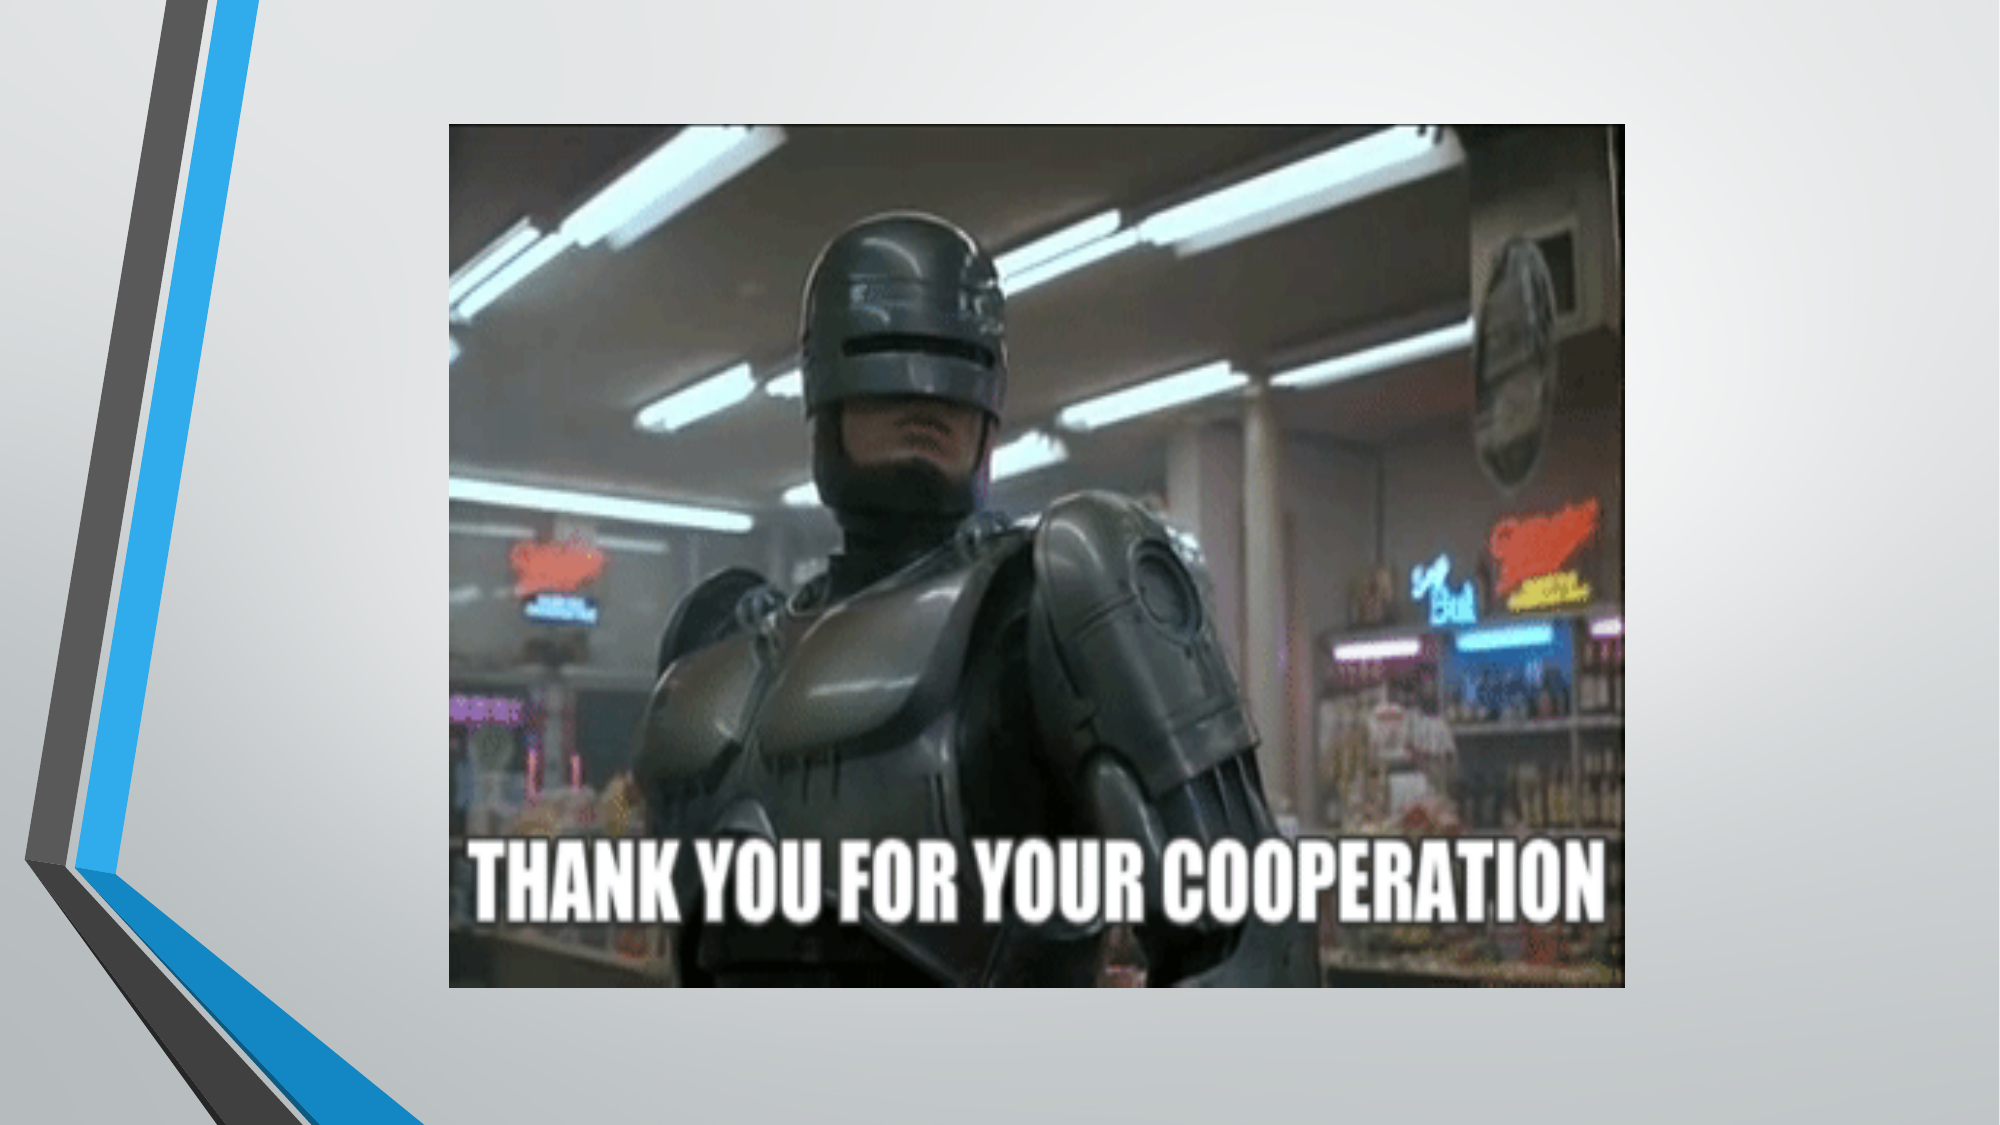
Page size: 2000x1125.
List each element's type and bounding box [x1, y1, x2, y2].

picture [449, 124, 1625, 988]
